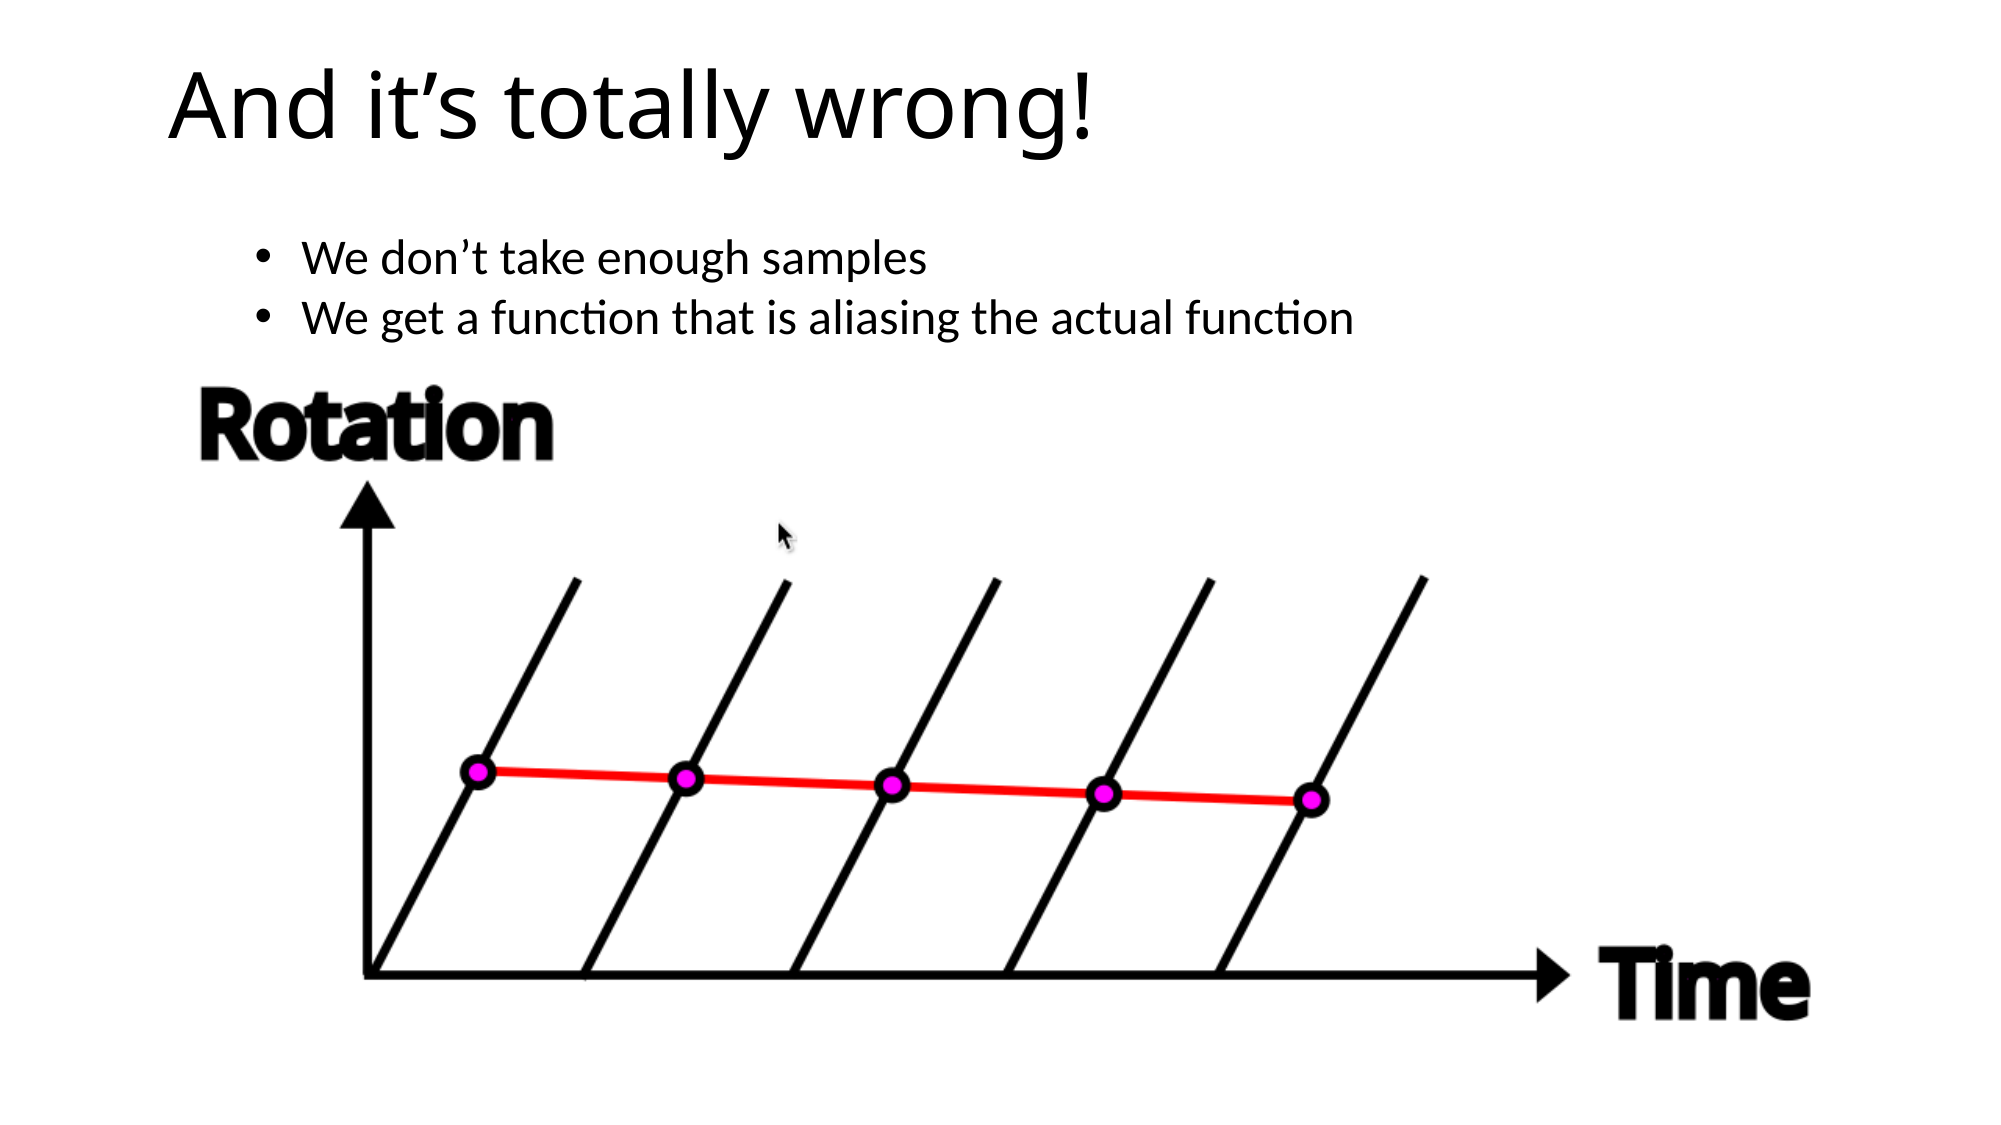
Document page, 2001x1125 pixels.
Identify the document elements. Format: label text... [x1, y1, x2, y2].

title And it’s totally wrong! [153, 0, 1879, 218]
text_box We don’t take enough samples We get a function that is aliasing the actual function [239, 217, 1370, 352]
picture [180, 352, 1853, 1085]
